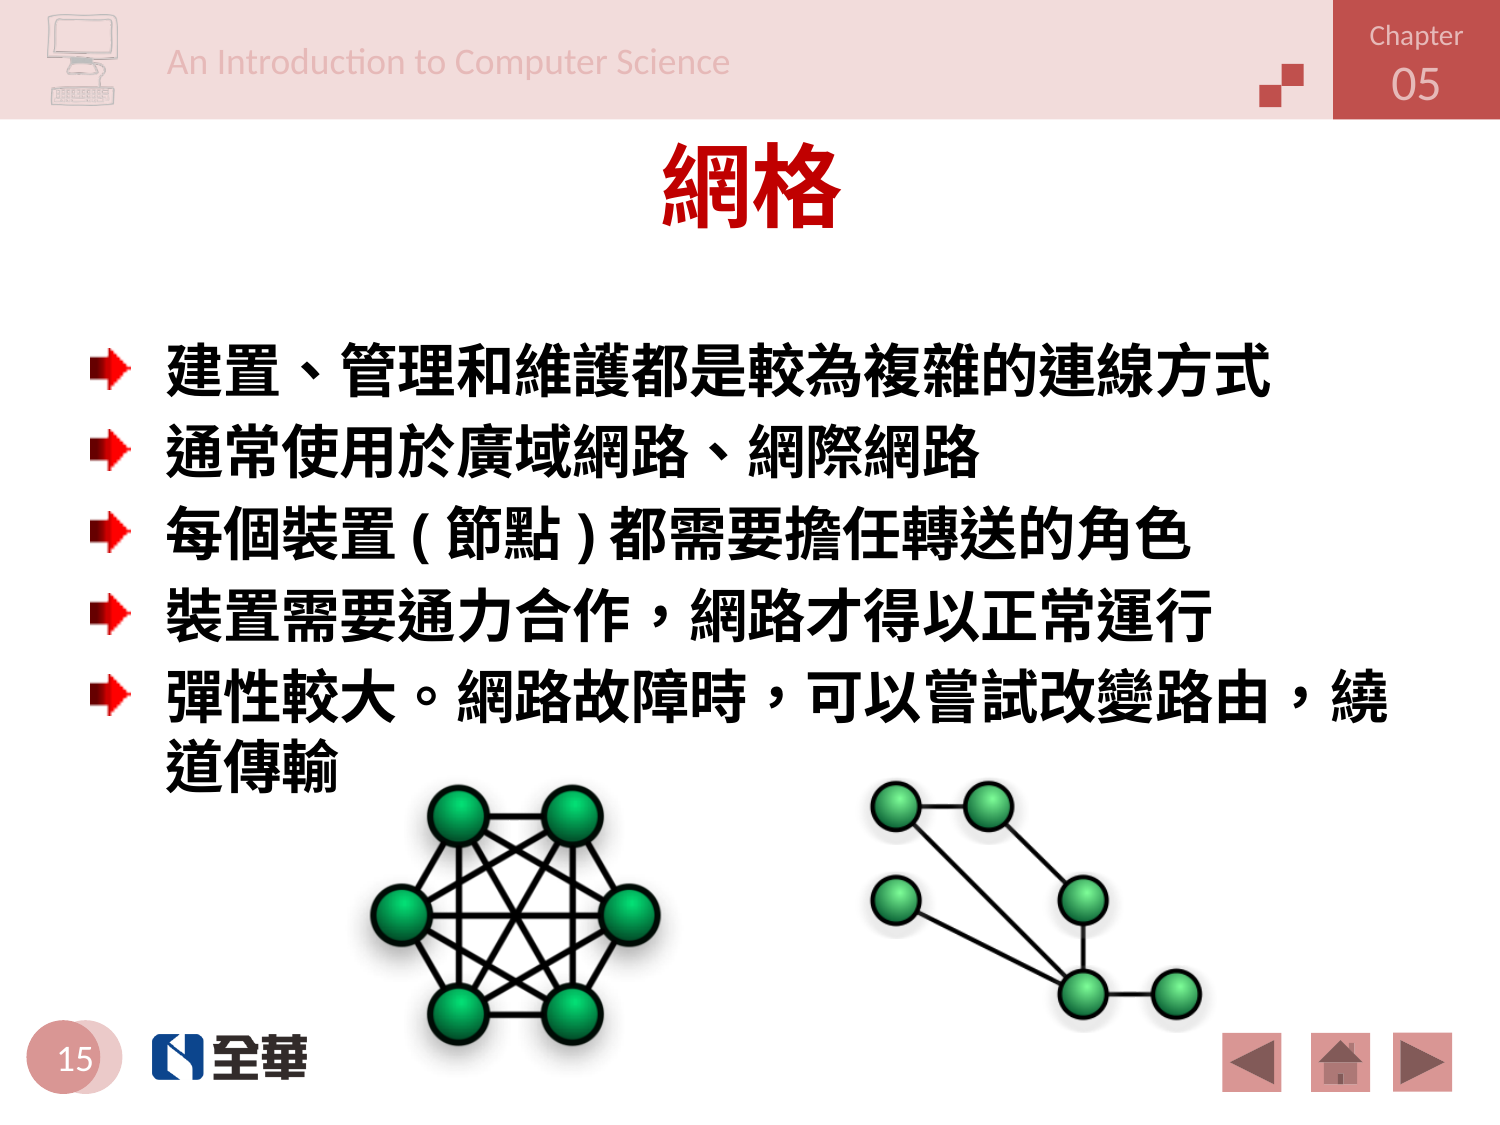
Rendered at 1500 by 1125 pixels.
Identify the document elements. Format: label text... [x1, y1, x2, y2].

picture [336, 763, 695, 1093]
picture [90, 593, 131, 635]
picture [844, 763, 1231, 1058]
picture [90, 348, 131, 390]
picture [90, 429, 131, 471]
title 網格 [76, 90, 1427, 278]
picture [90, 511, 131, 553]
list 建置、管理和維護都是較為複雜的連線方式 通常使用於廣域網路、網際網路 每個裝置(節點)都需要擔任轉送的角色 裝置需要通力合作，網路才得以正常運行 彈性較大。網路故障時，可以嘗試改變路由，繞道傳輸 [75, 326, 1425, 1005]
picture [47, 14, 118, 106]
picture [152, 1034, 307, 1080]
picture [90, 674, 131, 716]
